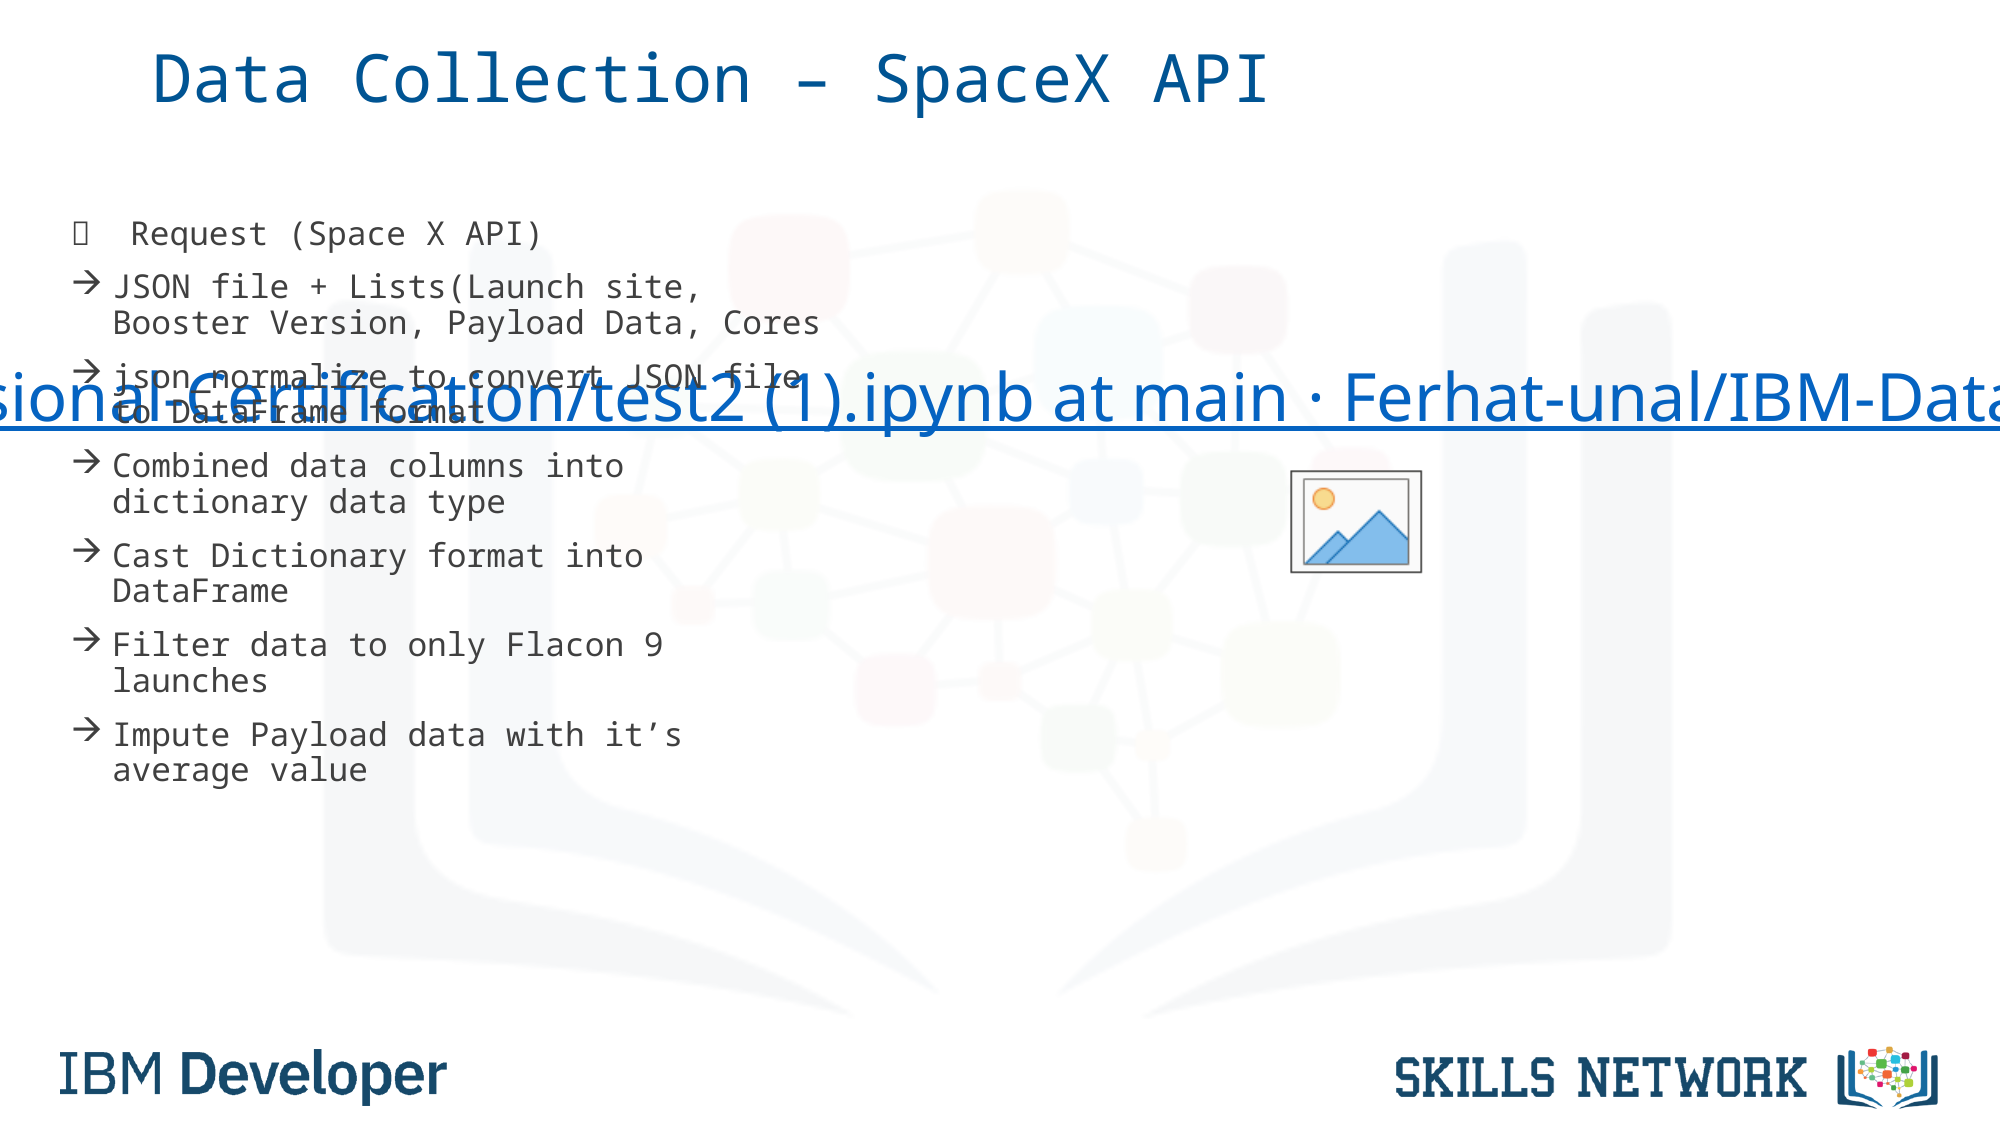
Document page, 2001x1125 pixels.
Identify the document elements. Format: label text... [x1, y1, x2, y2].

list  Request (Space X API) JSON file + Lists(Launch site, Booster Version, Payload Data, Cores json_normalize to convert JSON file to DataFrame format Combined data columns into dictionary data type Cast Dictionary format into DataFrame Filter data to only Flacon 9 launches Impute Payload data with it’s average value [55, 209, 851, 805]
picture [55, 1045, 459, 1108]
picture [850, 267, 1863, 778]
picture [1390, 1045, 1945, 1111]
title Data Collection – SpaceX API [137, 32, 1863, 205]
